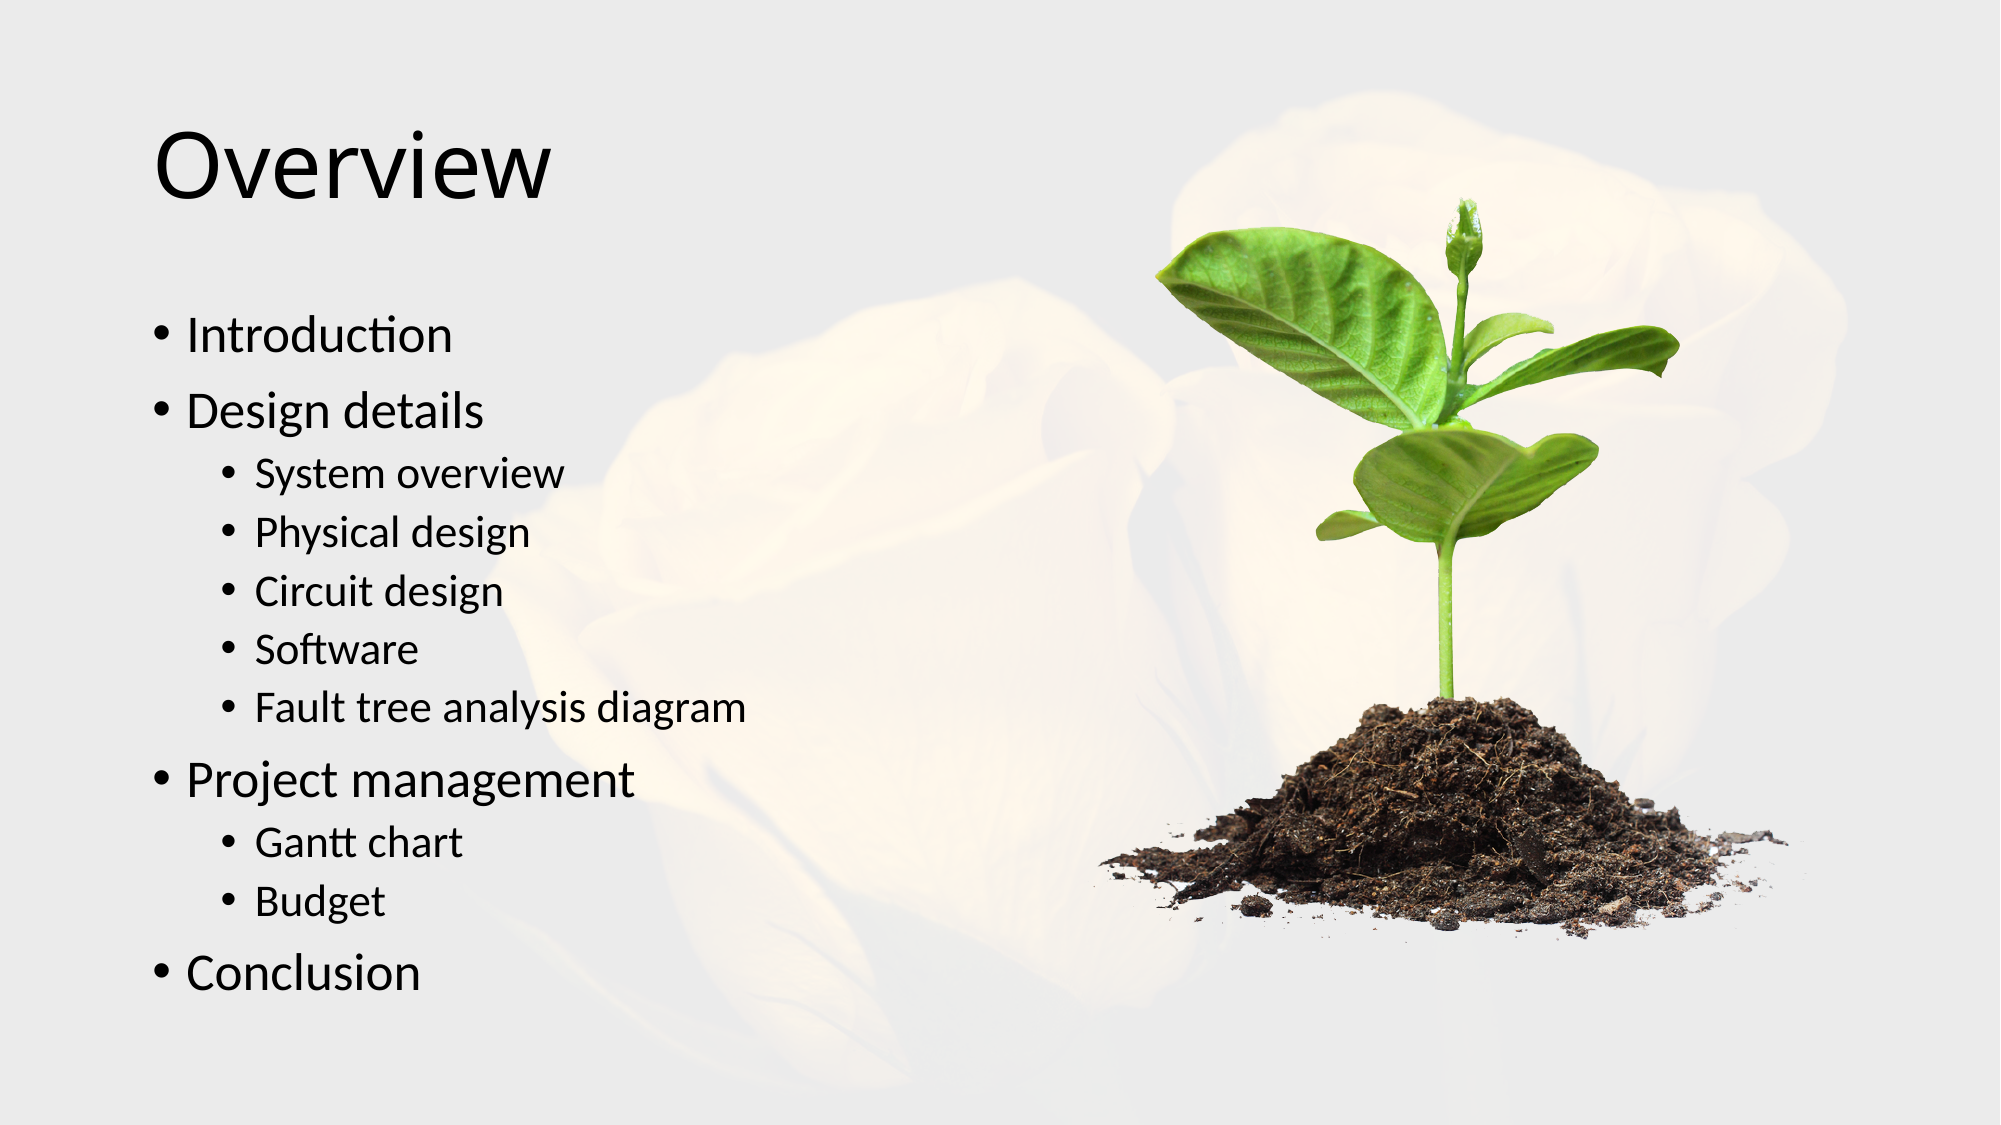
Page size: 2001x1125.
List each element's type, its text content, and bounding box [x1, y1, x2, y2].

title Overview [137, 59, 1863, 278]
picture [1044, 156, 1808, 968]
list Introduction Design details System overview Physical design Circuit design Software Fault tree analysis diagram Project management Gantt chart Budget Conclusion [137, 299, 1863, 1014]
